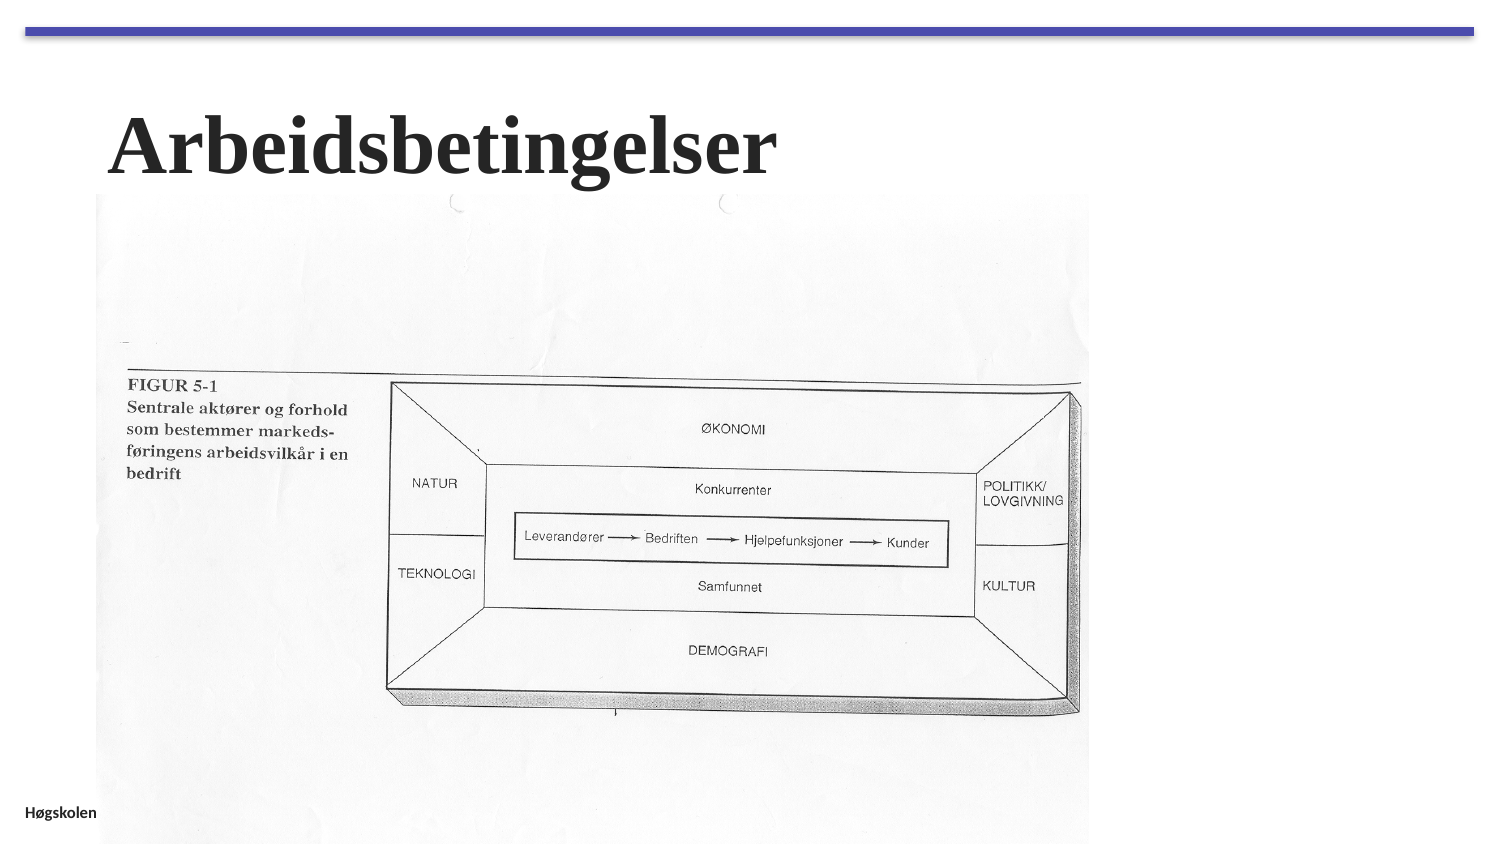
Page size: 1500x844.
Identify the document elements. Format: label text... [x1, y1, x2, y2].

title Arbeidsbetingelser [107, 70, 1414, 211]
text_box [96, 194, 1089, 844]
